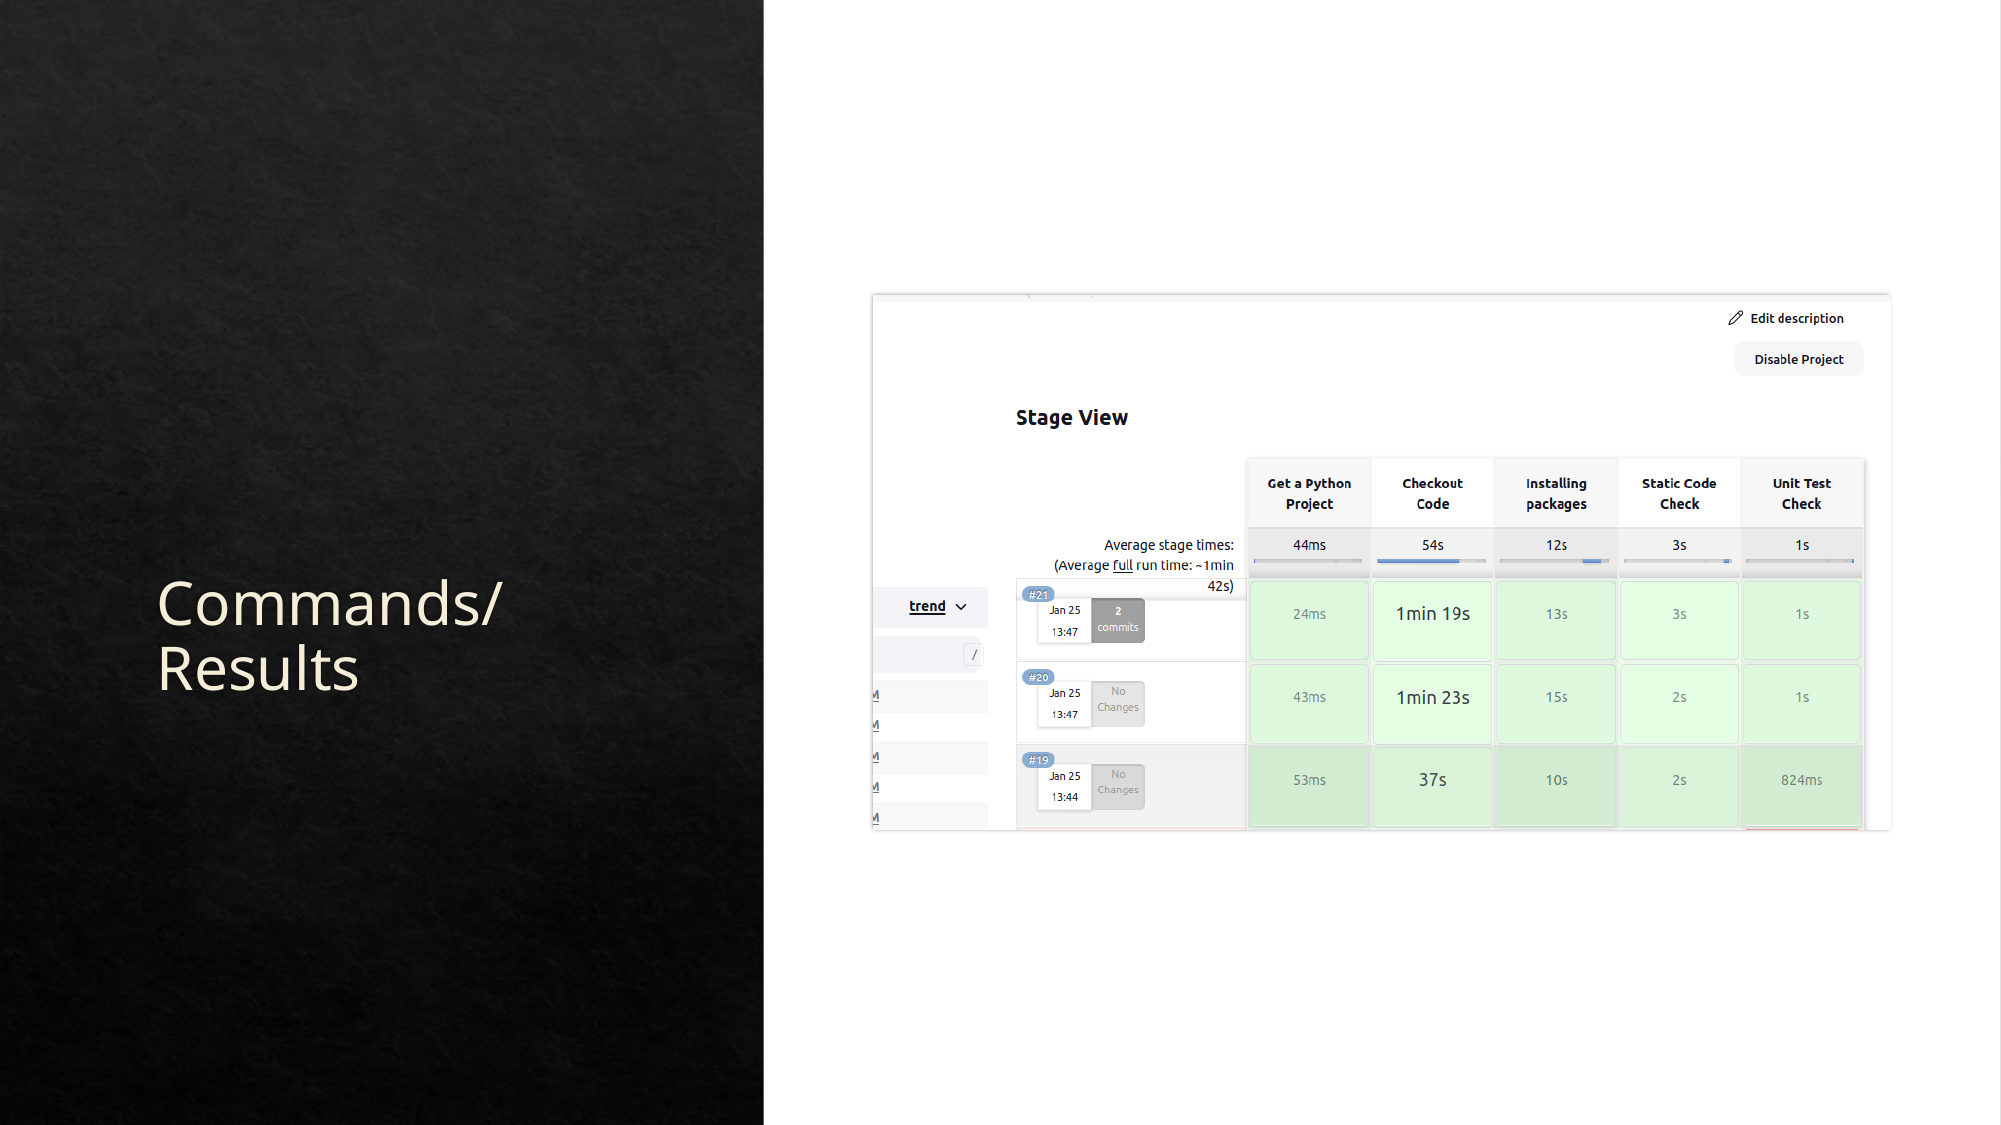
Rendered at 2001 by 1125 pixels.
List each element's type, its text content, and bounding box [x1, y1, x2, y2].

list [873, 295, 1891, 830]
title Commands/Results [141, 137, 697, 712]
text_box [762, 0, 2000, 1125]
text_box [0, 0, 762, 1125]
